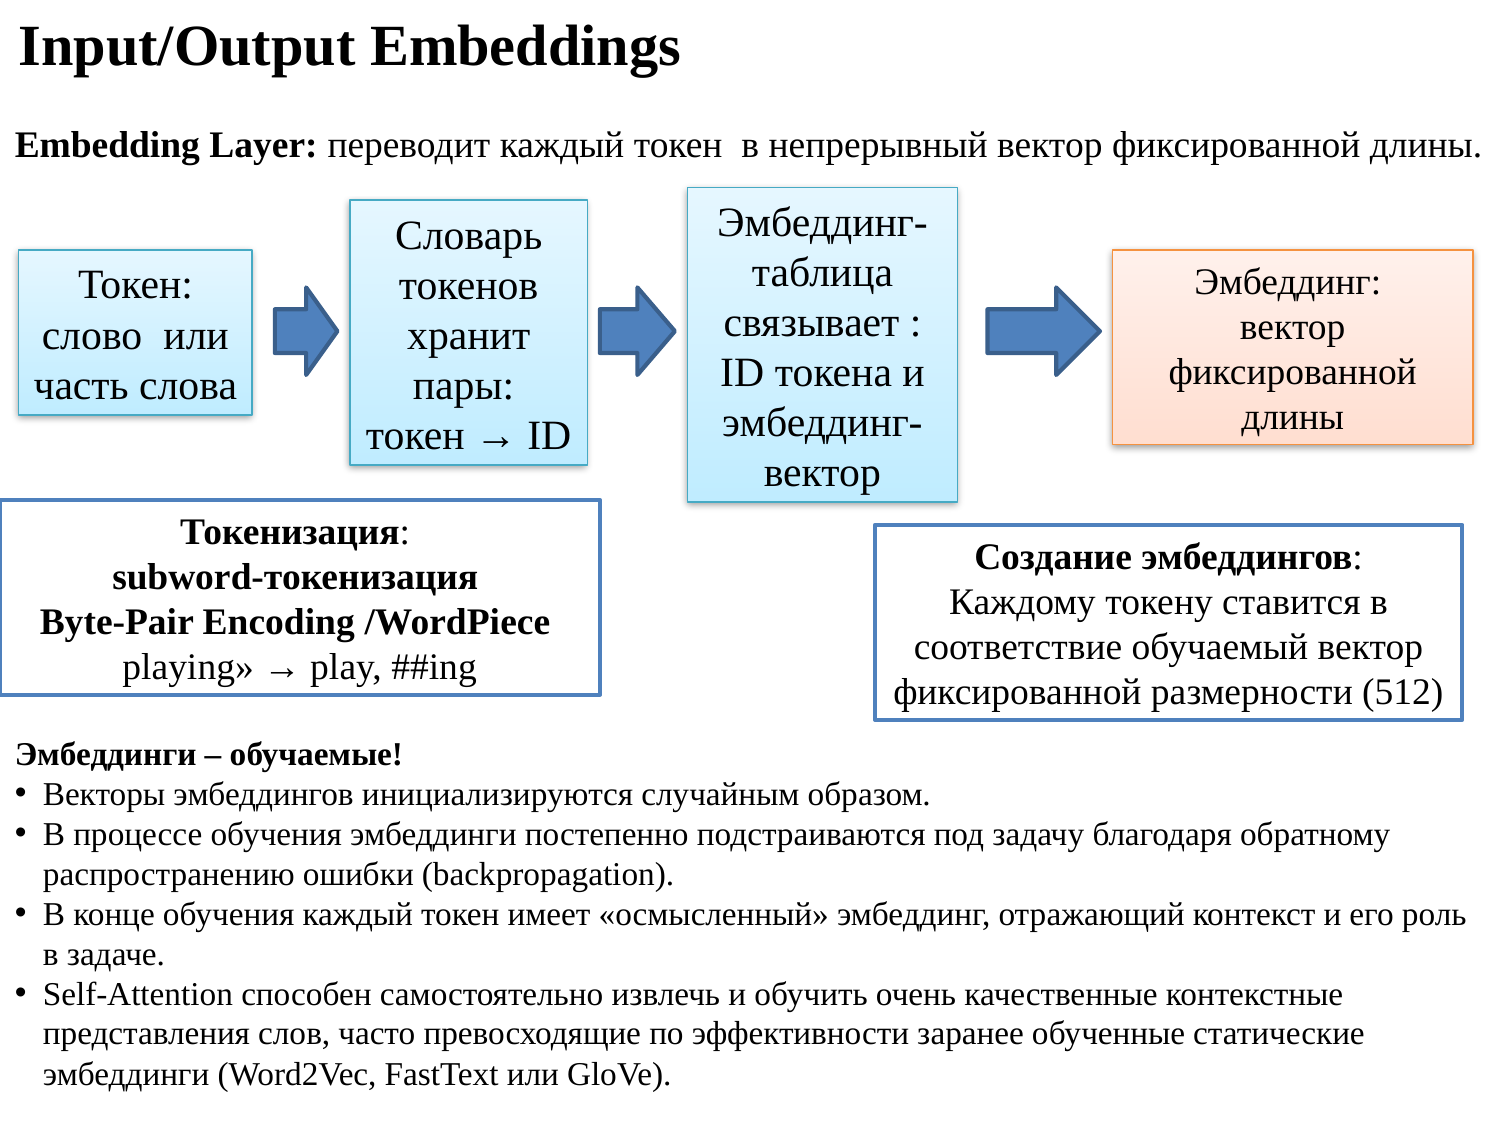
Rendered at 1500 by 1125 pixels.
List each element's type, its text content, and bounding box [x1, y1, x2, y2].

text_box Эмбеддинги – обучаемые! Векторы эмбеддингов инициализируются случайным образом. В процессе обучения эмбеддинги постепенно подстраиваются под задачу благодаря обратному распространению ошибки (backpropagation). В конце обучения каждый токен имеет «осмысленный» эмбеддинг, отражающий контекст и его роль в задаче. Self-Attention способен самостоятельно извлечь и обучить очень качественные контекстные представления слов, часто превосходящие по эффективности заранее обученные статические эмбеддинги (Word2Vec, FastText или GloVe). [0, 724, 1500, 1099]
text_box Эмбеддинг: вектор фиксированной длины [1112, 249, 1474, 445]
text_box [272, 285, 340, 377]
text_box Токен: слово или часть слова [18, 249, 253, 416]
text_box Эмбеддинг-таблица связывает : ID токена и эмбеддинг-вектор [687, 187, 958, 503]
text_box Токенизация: subword-токенизация Byte-Pair Encoding /WordPiece playing» → play, ##ing [0, 498, 602, 697]
text_box [985, 285, 1103, 377]
text_box Input/Output Embeddings [3, 0, 697, 85]
text_box Создание эмбеддингов: Каждому токену ставится в соответствие обучаемый вектор фиксированной размерности (512) [873, 523, 1464, 722]
text_box Embedding Layer: переводит каждый токен в непрерывный вектор фиксированной длины. [0, 112, 1500, 173]
text_box Словарь токенов хранит пары: токен → ID [349, 199, 588, 466]
text_box [597, 285, 677, 377]
